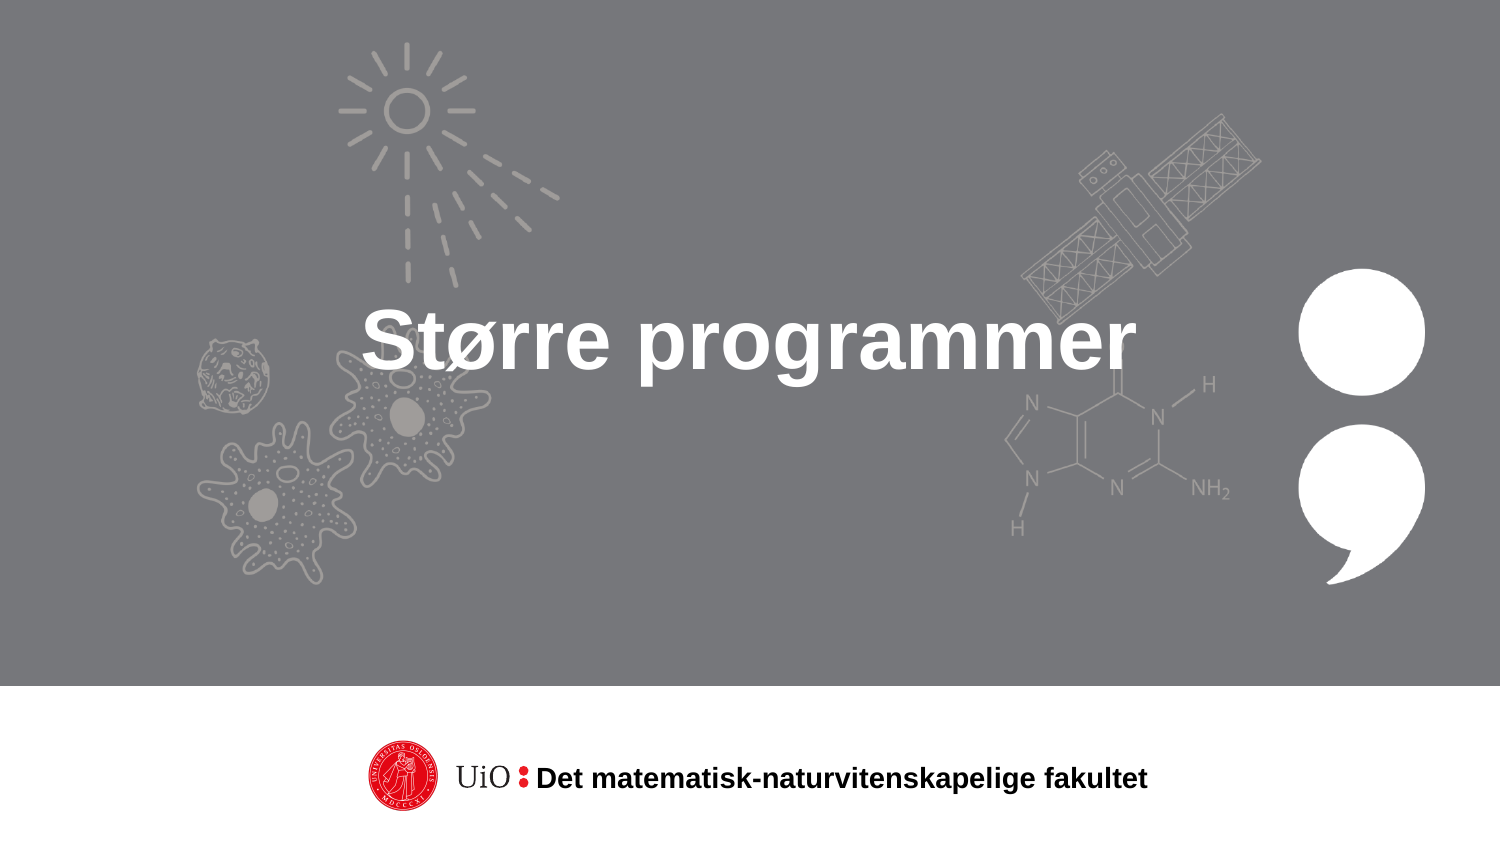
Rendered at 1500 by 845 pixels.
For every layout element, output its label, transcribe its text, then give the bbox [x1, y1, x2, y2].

title Større programmer [211, 231, 1289, 439]
picture [368, 740, 438, 811]
picture [0, 0, 1500, 686]
